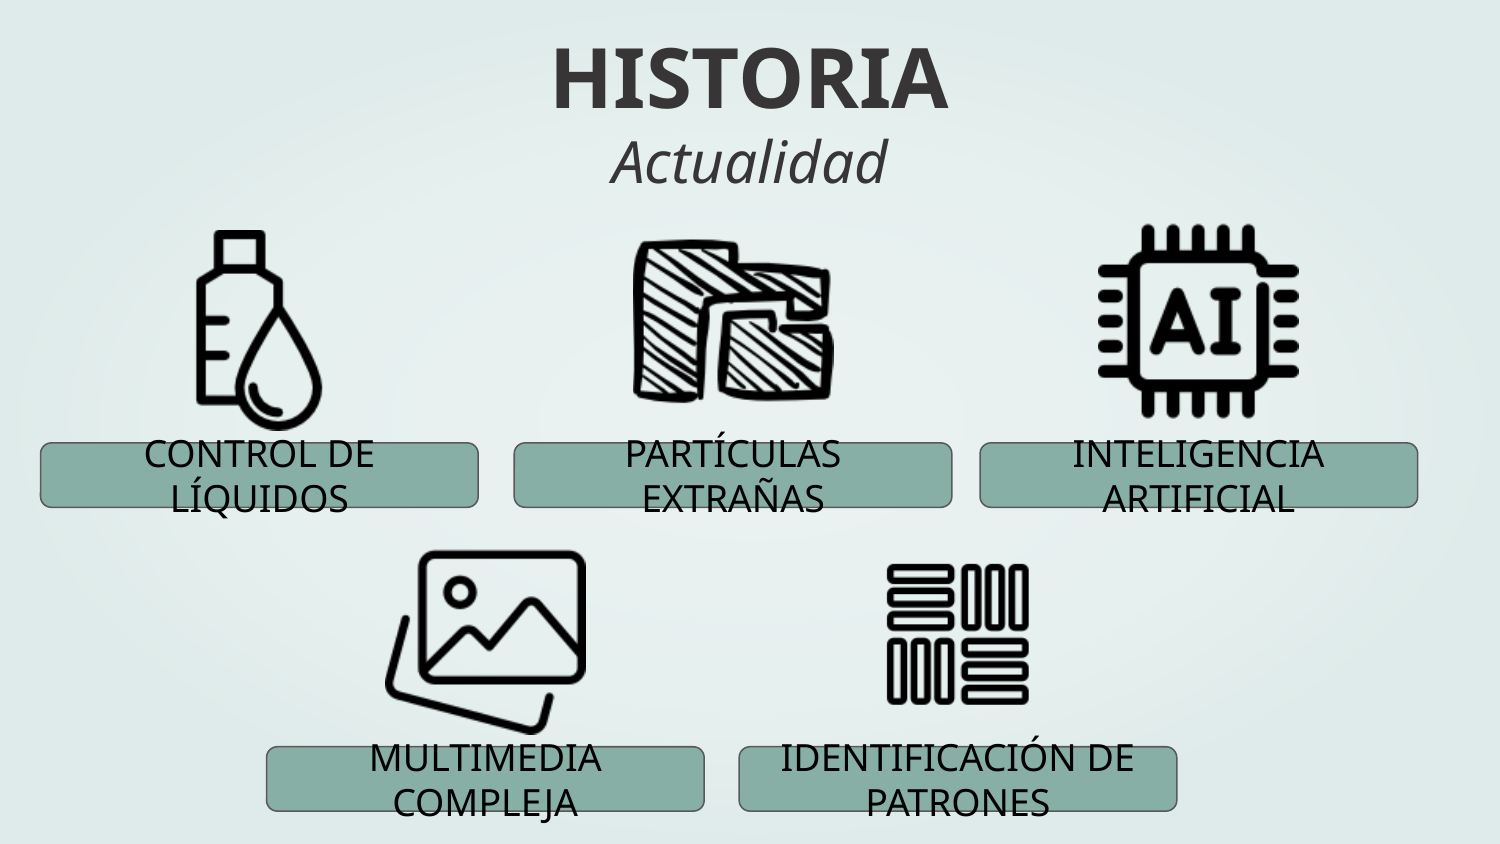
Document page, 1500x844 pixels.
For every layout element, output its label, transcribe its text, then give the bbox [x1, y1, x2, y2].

picture [0, 0, 1500, 844]
text_box IDENTIFICACIÓN DE PATRONES [739, 746, 1177, 812]
text_box MULTIMEDIA COMPLEJA [266, 746, 705, 812]
text_box PARTÍCULAS EXTRAÑAS [514, 442, 952, 508]
text_box CONTROL DE LÍQUIDOS [40, 442, 479, 508]
text_box INTELIGENCIA ARTIFICIAL [980, 442, 1418, 508]
title HISTORIA Actualidad [397, 10, 1103, 114]
